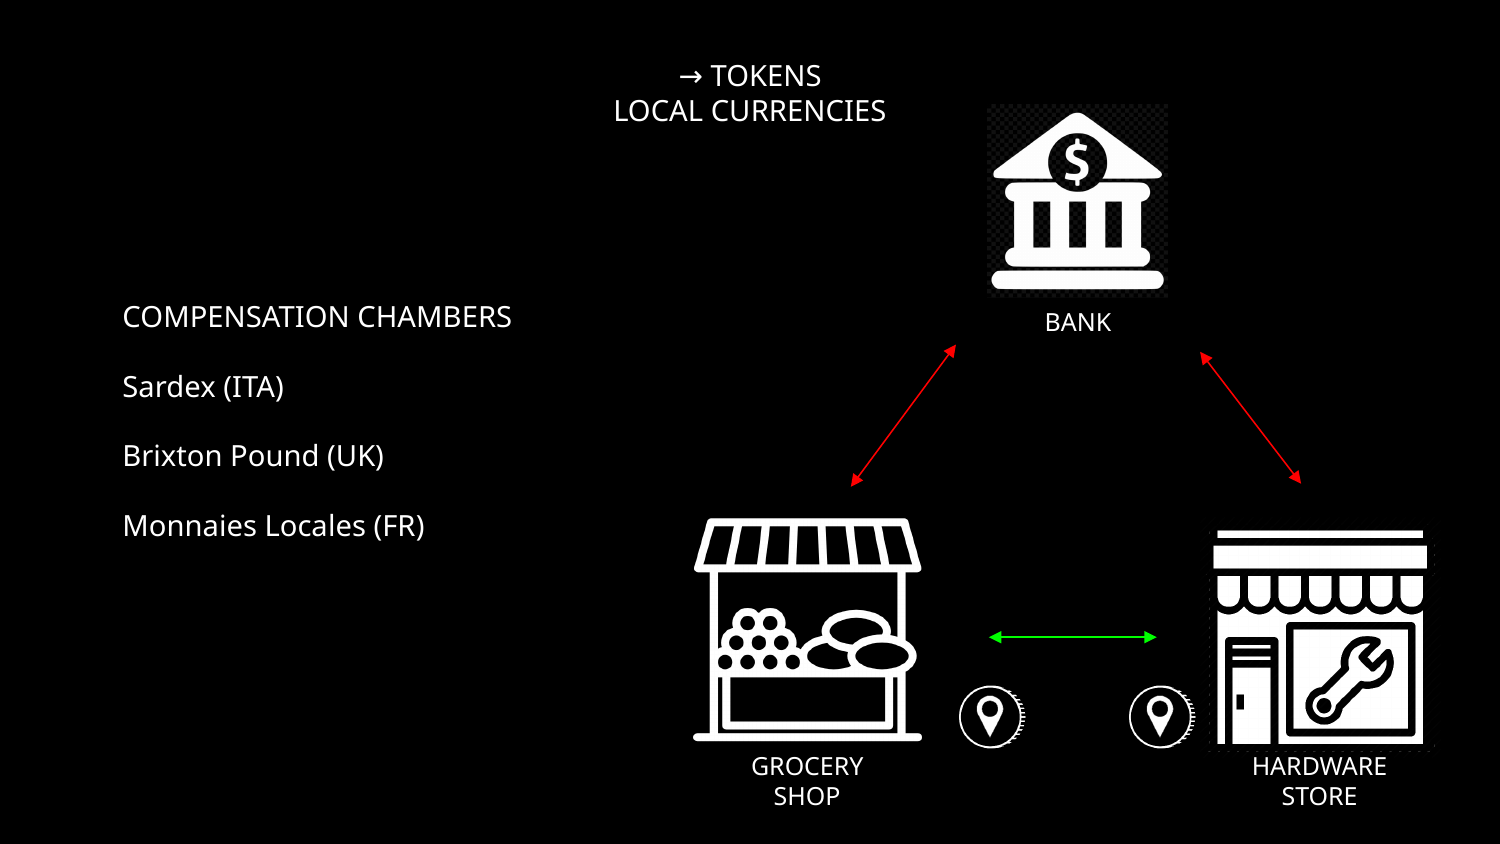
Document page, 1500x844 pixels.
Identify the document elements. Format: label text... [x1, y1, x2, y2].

text_box COMPENSATION CHAMBERS Sardex (ITA) Brixton Pound (UK) Monnaies Locales (FR) [107, 282, 866, 558]
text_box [1199, 351, 1302, 484]
picture [693, 515, 922, 744]
text_box HARDWARE STORE [1212, 768, 1428, 826]
text_box BANK [970, 291, 1186, 352]
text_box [850, 344, 957, 487]
picture [987, 103, 1169, 298]
picture [955, 679, 1030, 754]
text_box → TOKENS LOCAL CURRENCIES [194, 41, 1306, 142]
text_box GROCERY SHOP [699, 752, 915, 826]
picture [1124, 515, 1442, 759]
